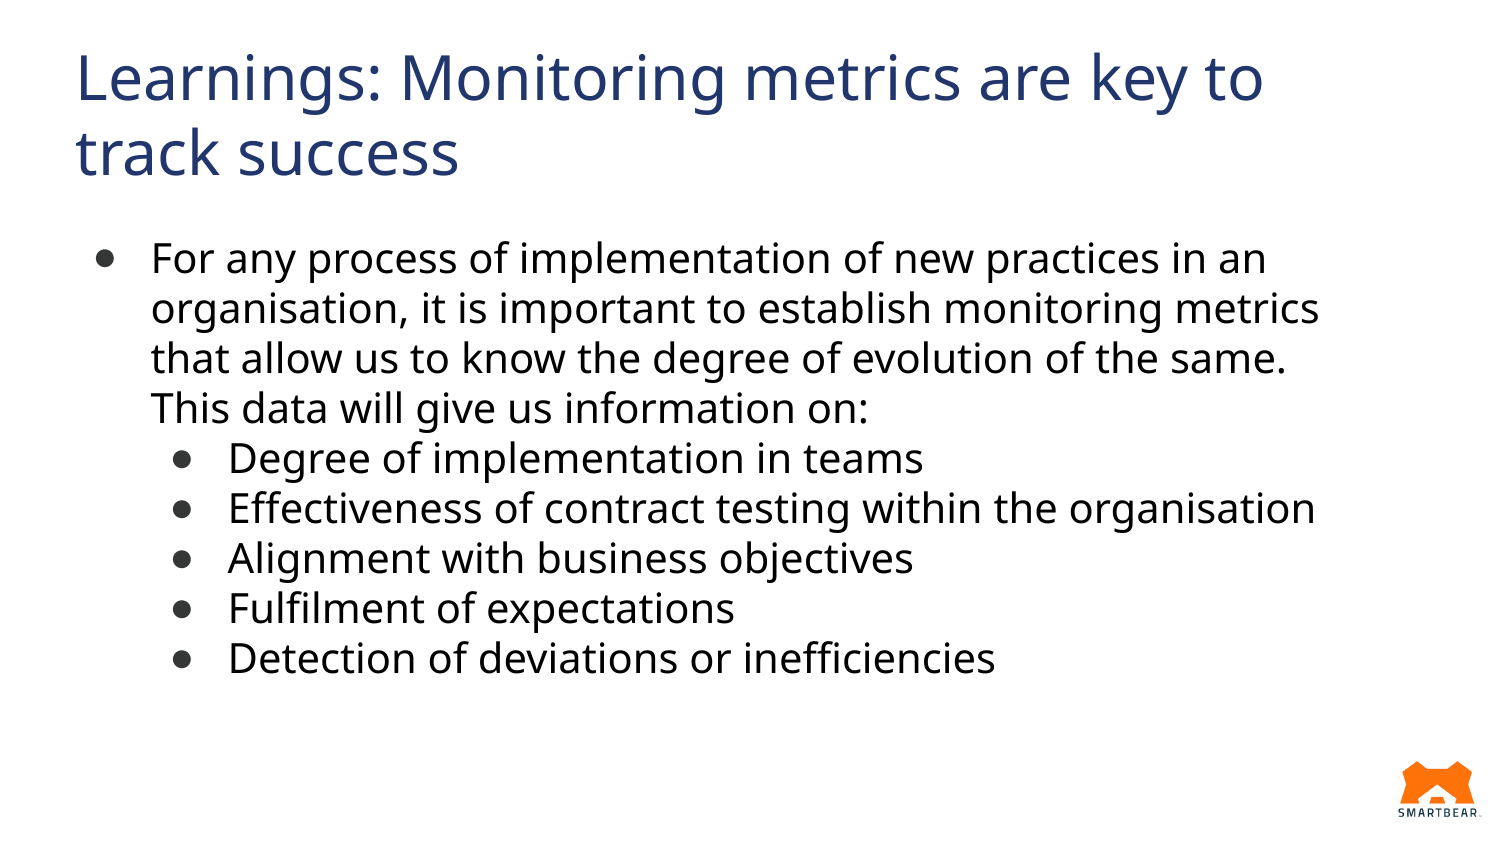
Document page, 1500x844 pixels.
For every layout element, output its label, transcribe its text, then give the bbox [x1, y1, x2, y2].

picture [1398, 761, 1482, 817]
list For any process of implementation of new practices in an organisation, it is important to establish monitoring metrics that allow us to know the degree of evolution of the same. This data will give us information on: Degree of implementation in teams Effectiveness of contract testing within the organisation Alignment with business objectives Fulfilment of expectations Detection of deviations or inefficiencies [60, 216, 1389, 740]
title Learnings: Monitoring metrics are key to track success [60, 9, 1375, 216]
